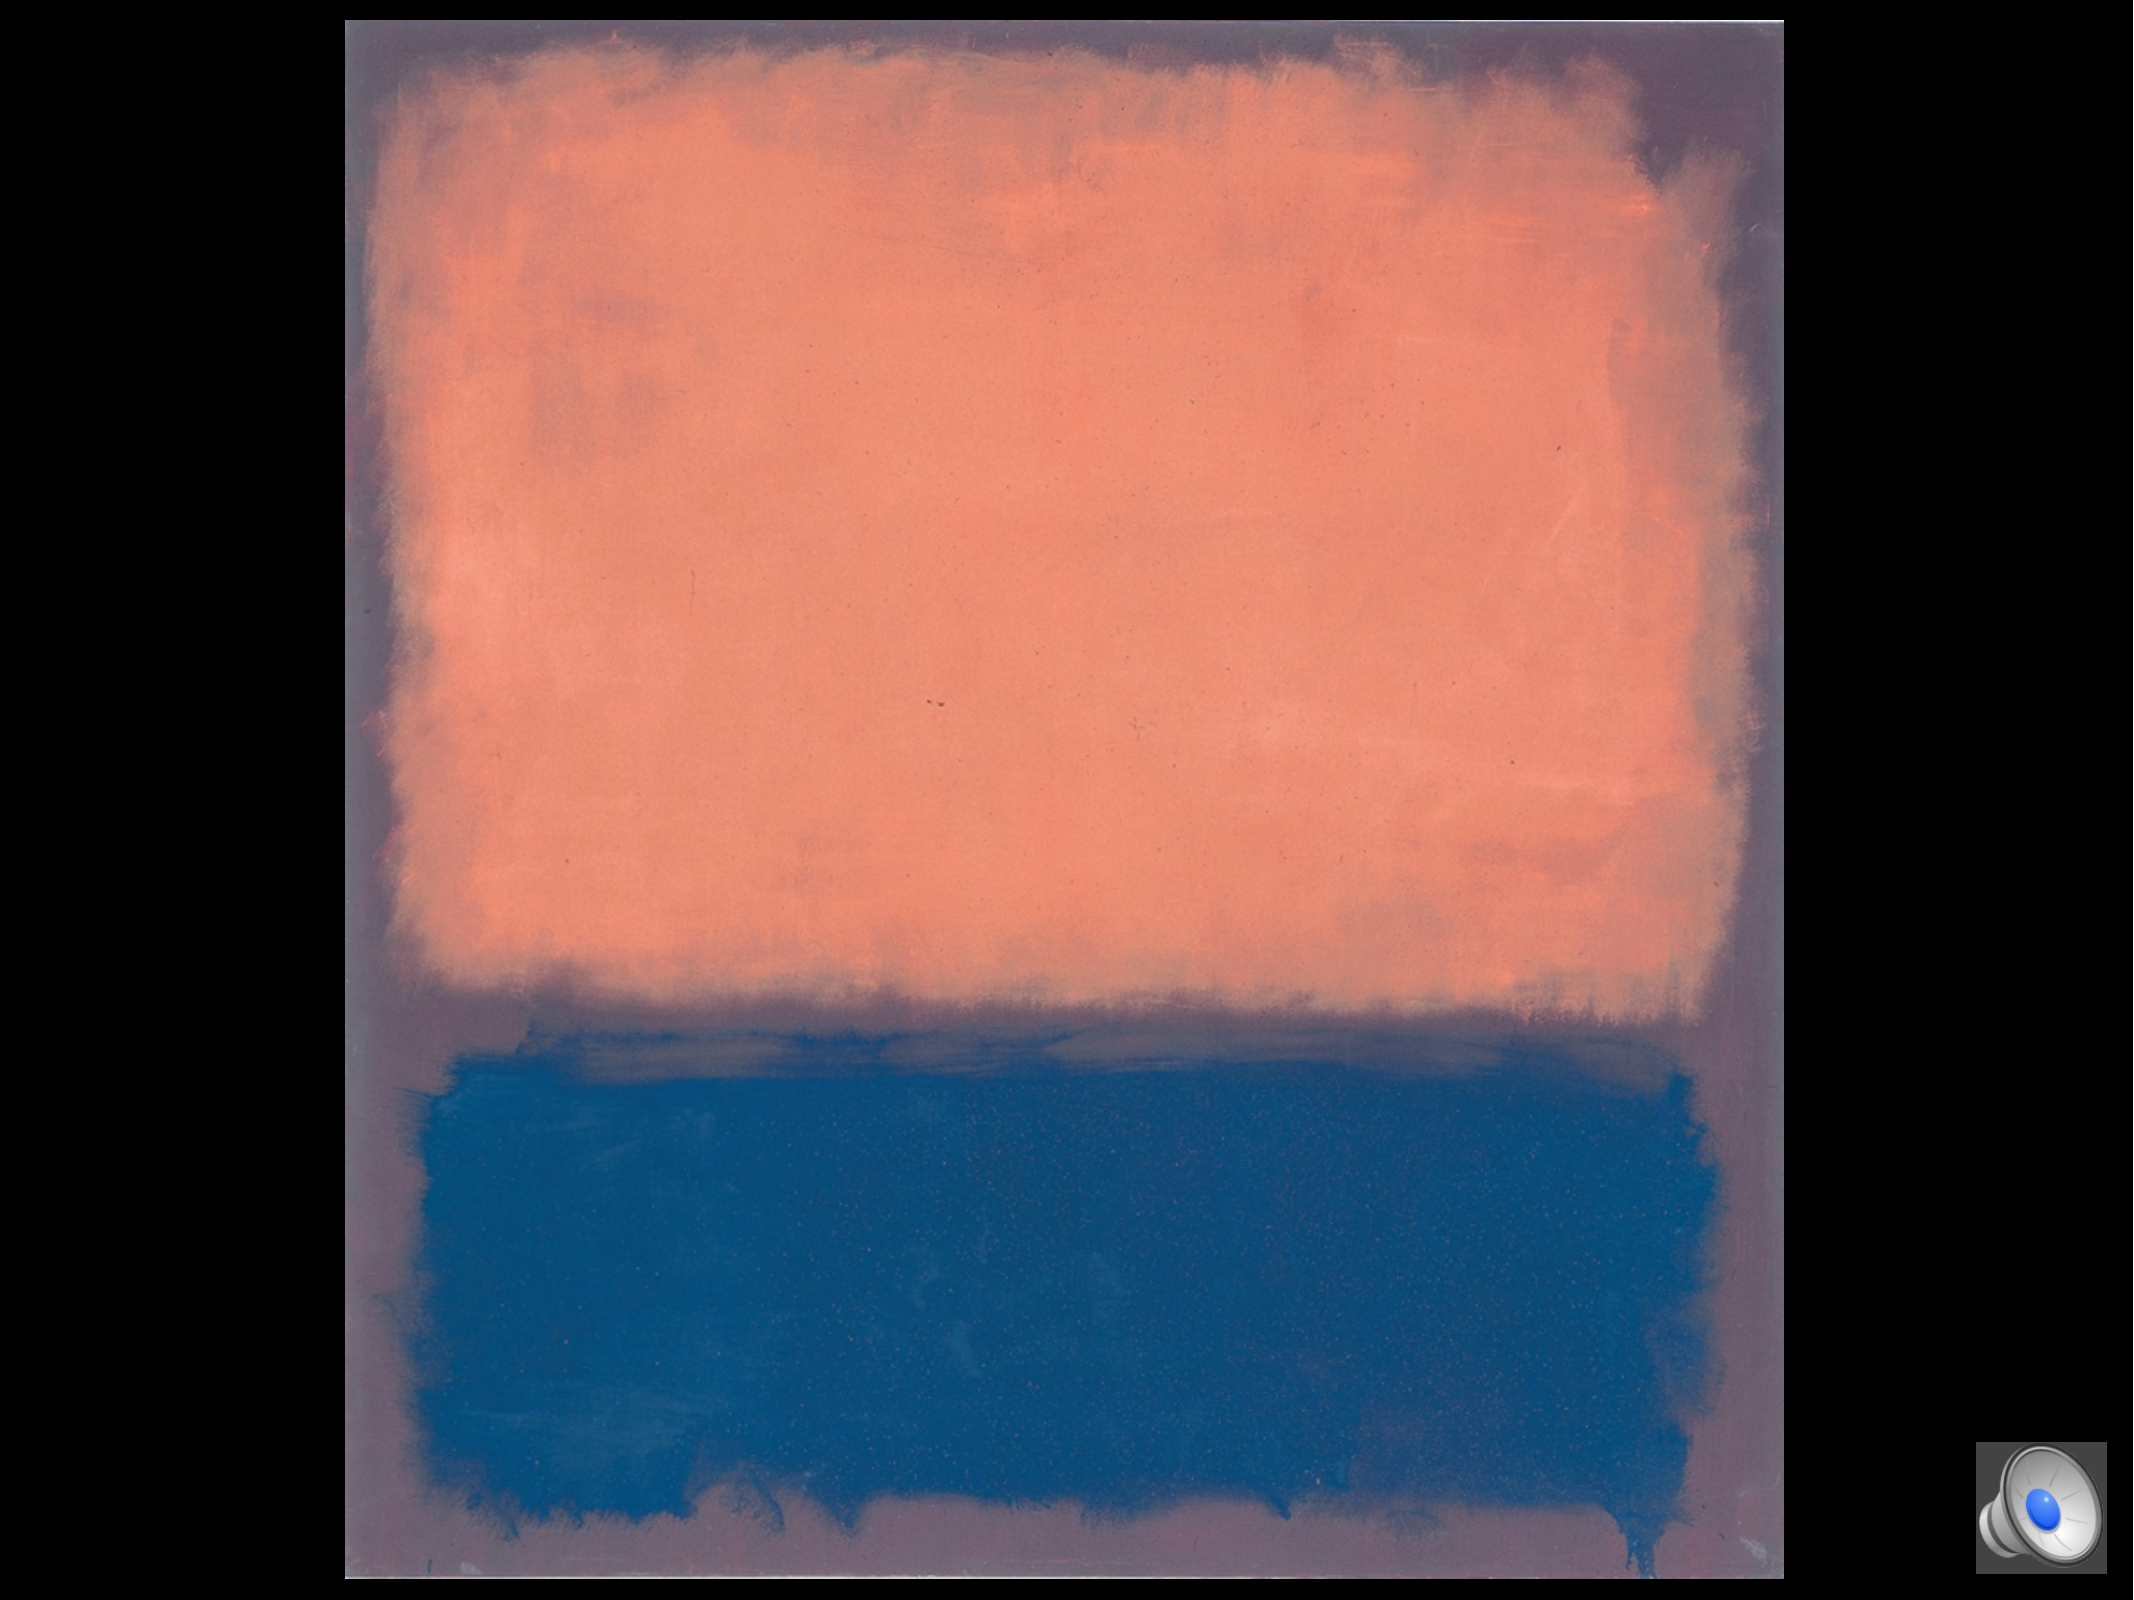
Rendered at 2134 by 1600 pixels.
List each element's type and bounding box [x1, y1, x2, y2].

picture [1974, 1441, 2109, 1576]
picture [345, 20, 1784, 1579]
